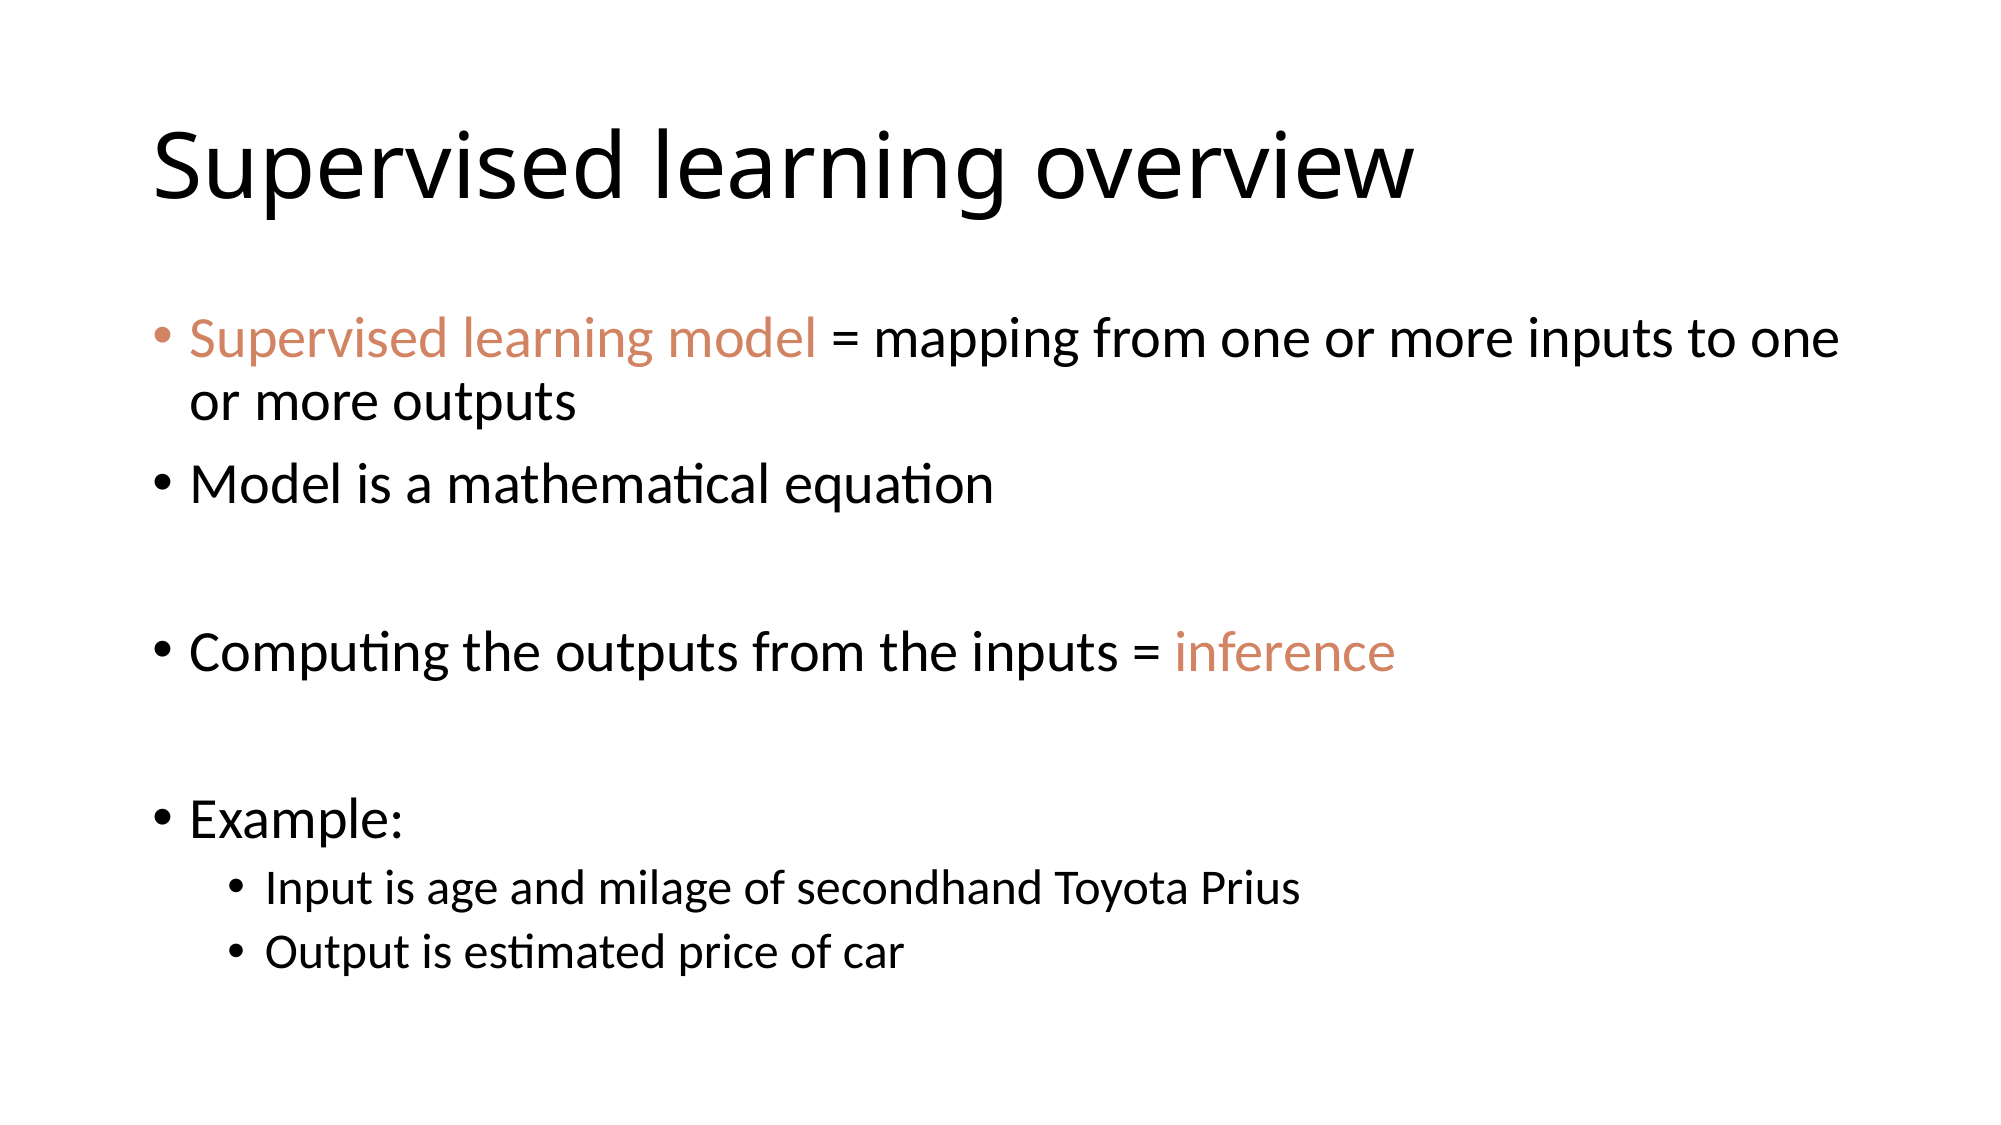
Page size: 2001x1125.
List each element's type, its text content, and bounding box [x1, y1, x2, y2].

title Supervised learning overview [137, 59, 1863, 278]
list Supervised learning model = mapping from one or more inputs to one or more outputs Model is a mathematical equation Computing the outputs from the inputs = inference Example: Input is age and milage of secondhand Toyota Prius Output is estimated price of car [137, 299, 1863, 1014]
